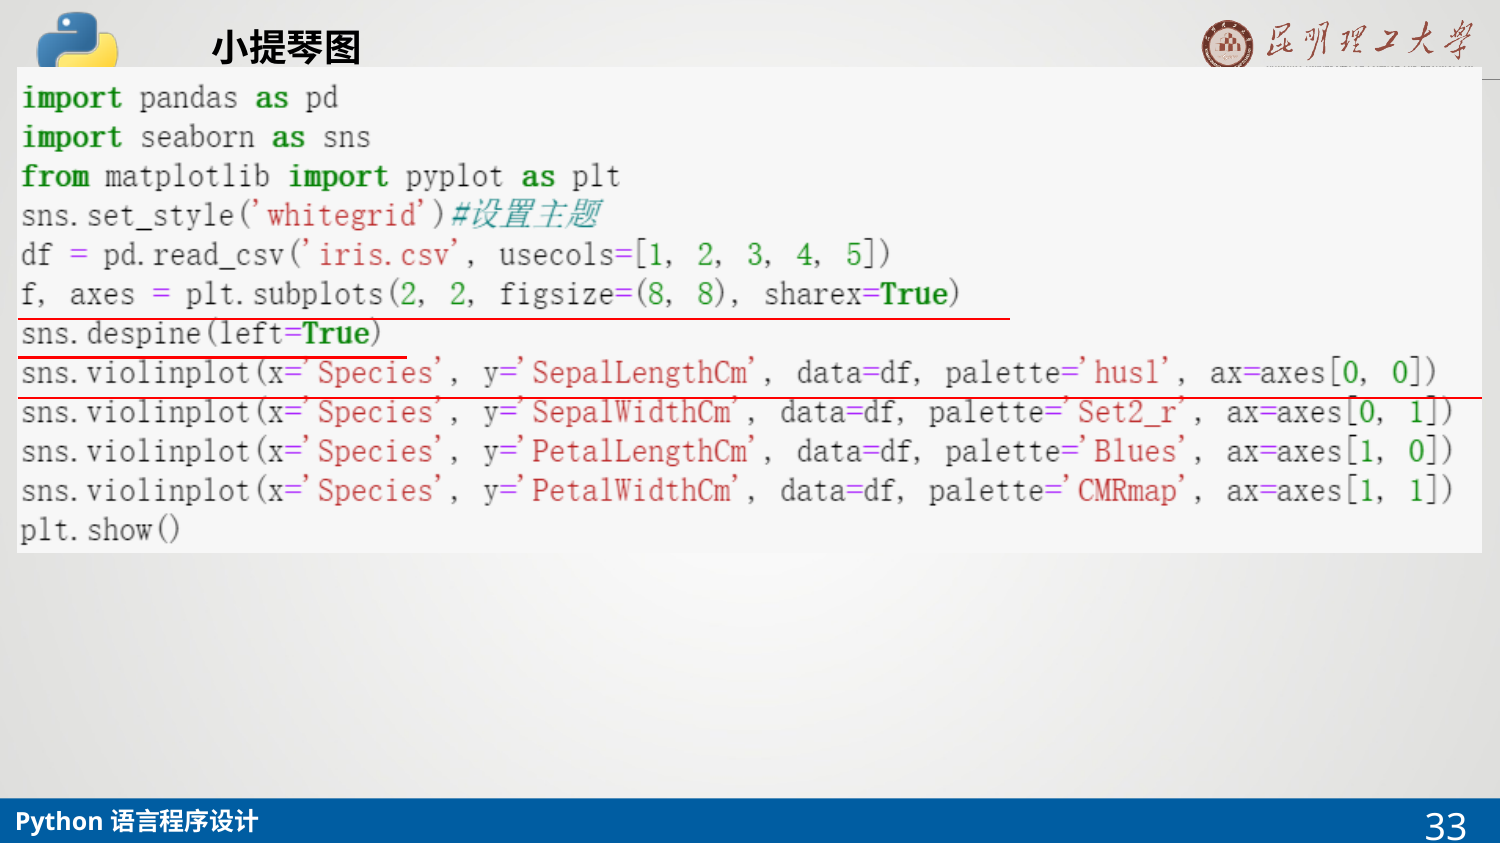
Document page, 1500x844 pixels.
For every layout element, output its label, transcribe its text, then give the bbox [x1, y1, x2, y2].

title 小提琴图 [97, 8, 476, 65]
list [17, 67, 1482, 397]
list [17, 405, 1482, 553]
picture [0, 0, 1500, 798]
